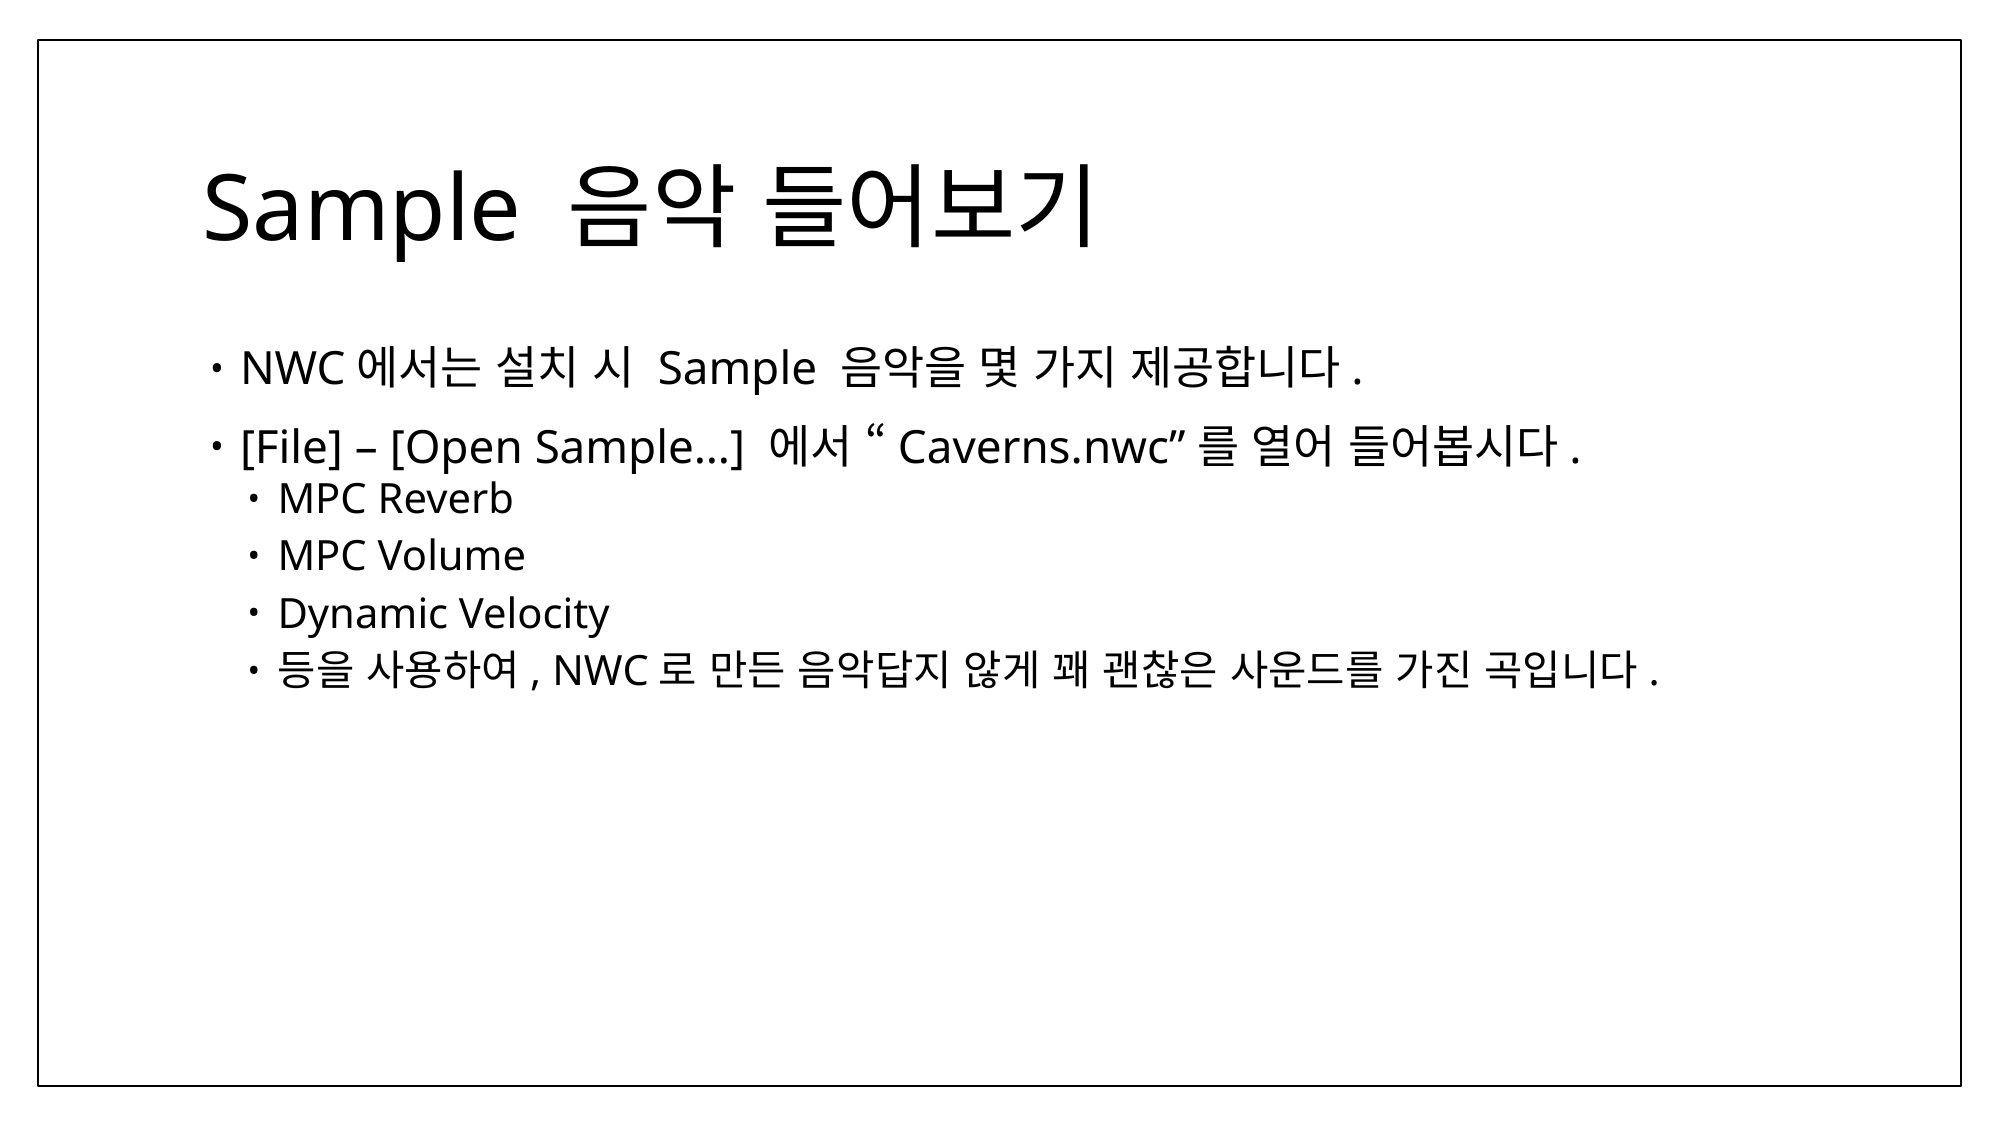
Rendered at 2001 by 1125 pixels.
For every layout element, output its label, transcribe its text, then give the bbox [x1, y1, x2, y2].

list NWC에서는 설치 시 Sample 음악을 몇 가지 제공합니다. [File] – [Open Sample…] 에서 “Caverns.nwc”를 열어 들어봅시다. MPC Reverb MPC Volume Dynamic Velocity 등을 사용하여, NWC로 만든 음악답지 않게 꽤 괜찮은 사운드를 가진 곡입니다. [187, 337, 1808, 1000]
title Sample 음악 들어보기 [187, 99, 1808, 323]
